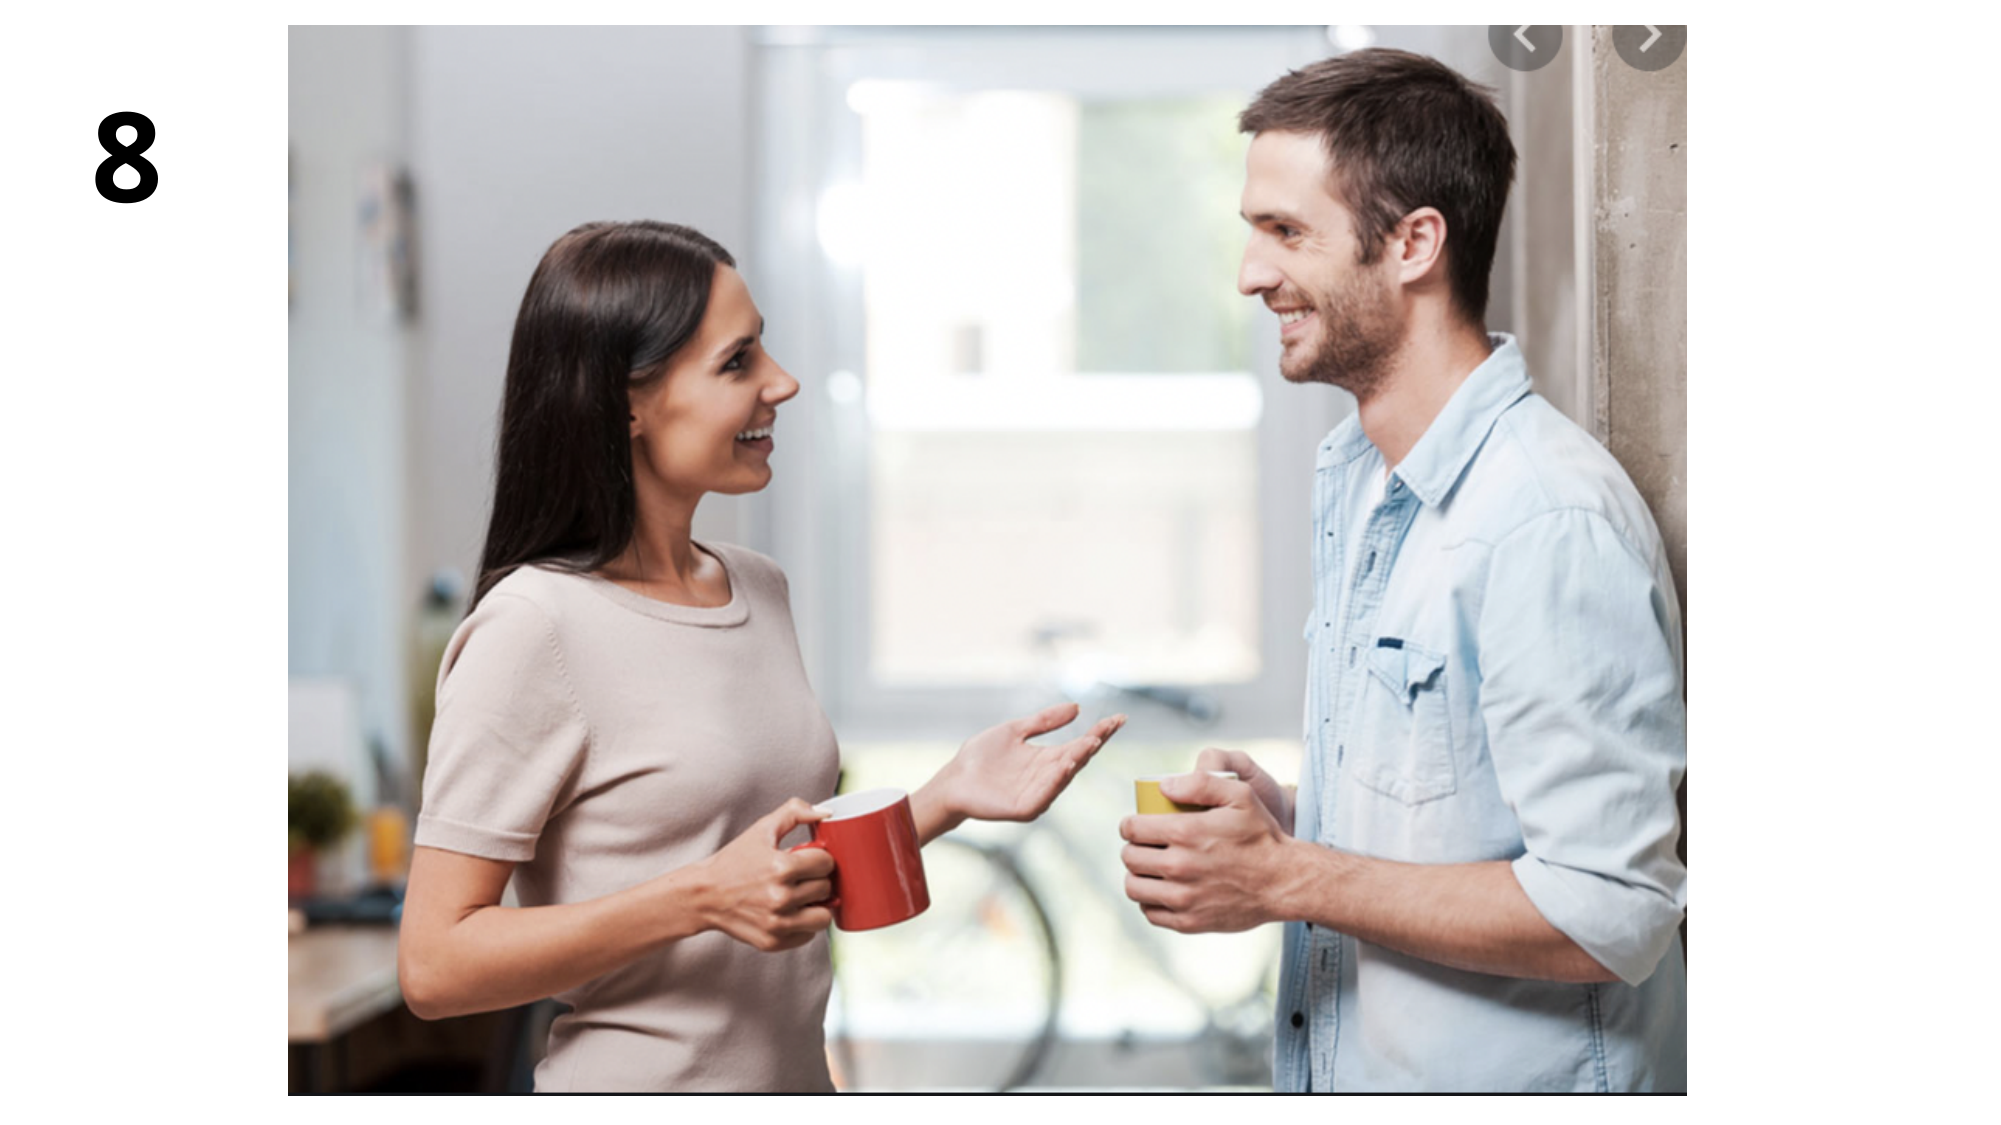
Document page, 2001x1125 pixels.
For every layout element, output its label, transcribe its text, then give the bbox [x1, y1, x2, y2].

picture [288, 25, 1687, 1096]
text_box 8 [76, 69, 236, 235]
